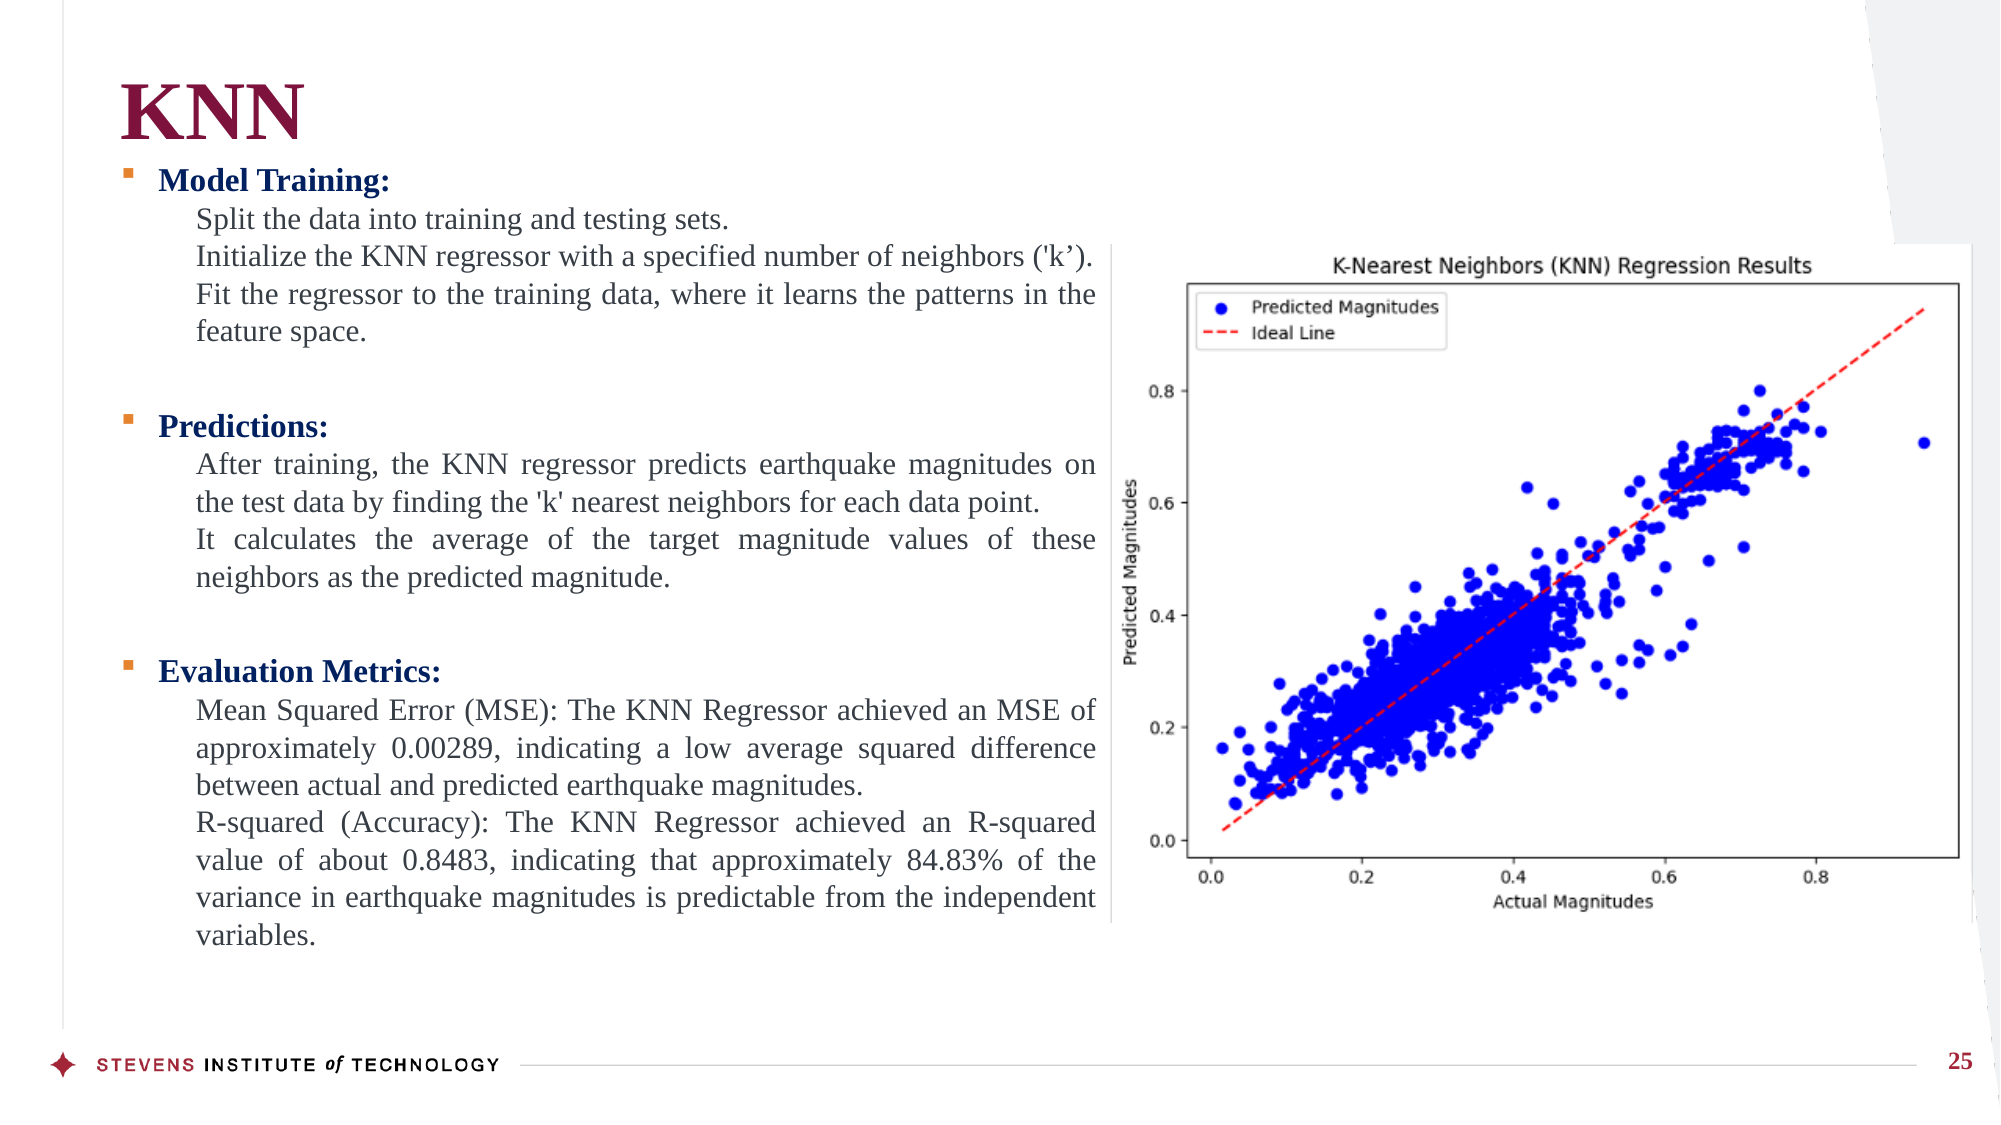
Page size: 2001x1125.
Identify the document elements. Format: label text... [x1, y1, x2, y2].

picture [1102, 244, 1974, 923]
text_box Model Training: Split the data into training and testing sets. Initialize the KNN regressor with a specified number of neighbors ('k’). Fit the regressor to the training data, where it learns the patterns in the feature space. Predictions: After training, the KNN regressor predicts earthquake magnitudes on the test data by finding the 'k' nearest neighbors for each data point. It calculates the average of the target magnitude values of these neighbors as the predicted magnitude. Evaluation Metrics: Mean Squared Error (MSE): The KNN Regressor achieved an MSE of approximately 0.00289, indicating a low average squared difference between actual and predicted earthquake magnitudes. R-squared (Accuracy): The KNN Regressor achieved an R-squared value of about 0.8483, indicating that approximately 84.83% of the variance in earthquake magnitudes is predictable from the independent variables. [105, 144, 1113, 959]
text_box KNN [105, 59, 1863, 244]
slide_number 25 [1538, 1029, 1988, 1090]
